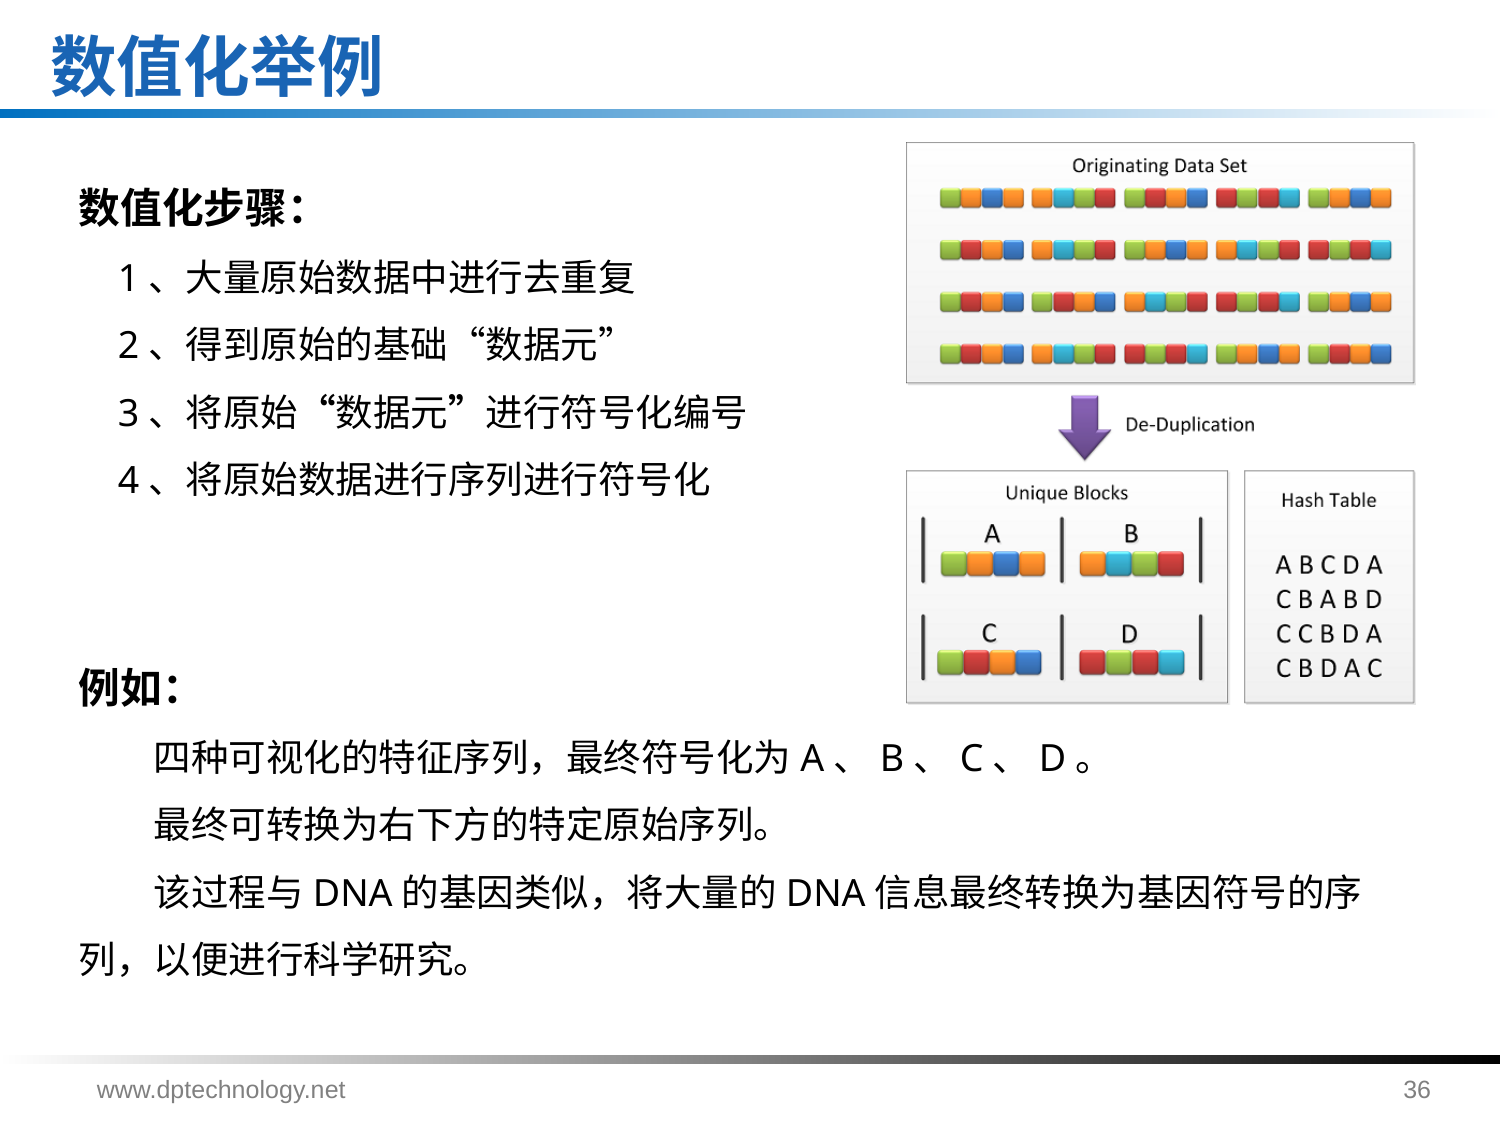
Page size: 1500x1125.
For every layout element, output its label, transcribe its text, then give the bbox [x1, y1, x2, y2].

picture [905, 142, 1417, 705]
title 数值化举例 [35, 23, 903, 106]
text_box 数值化步骤： 1、大量原始数据中进行去重复 2、得到原始的基础“数据元” 3、将原始“数据元”进行符号化编号 4、将原始数据进行序列进行符号化 例如： 四种可视化的特征序列，最终符号化为A、B、C、D。 最终可转换为右下方的特定原始序列。 该过程与DNA的基因类似，将大量的DNA信息最终转换为基因符号的序列，以便进行科学研究。 [64, 149, 1402, 989]
